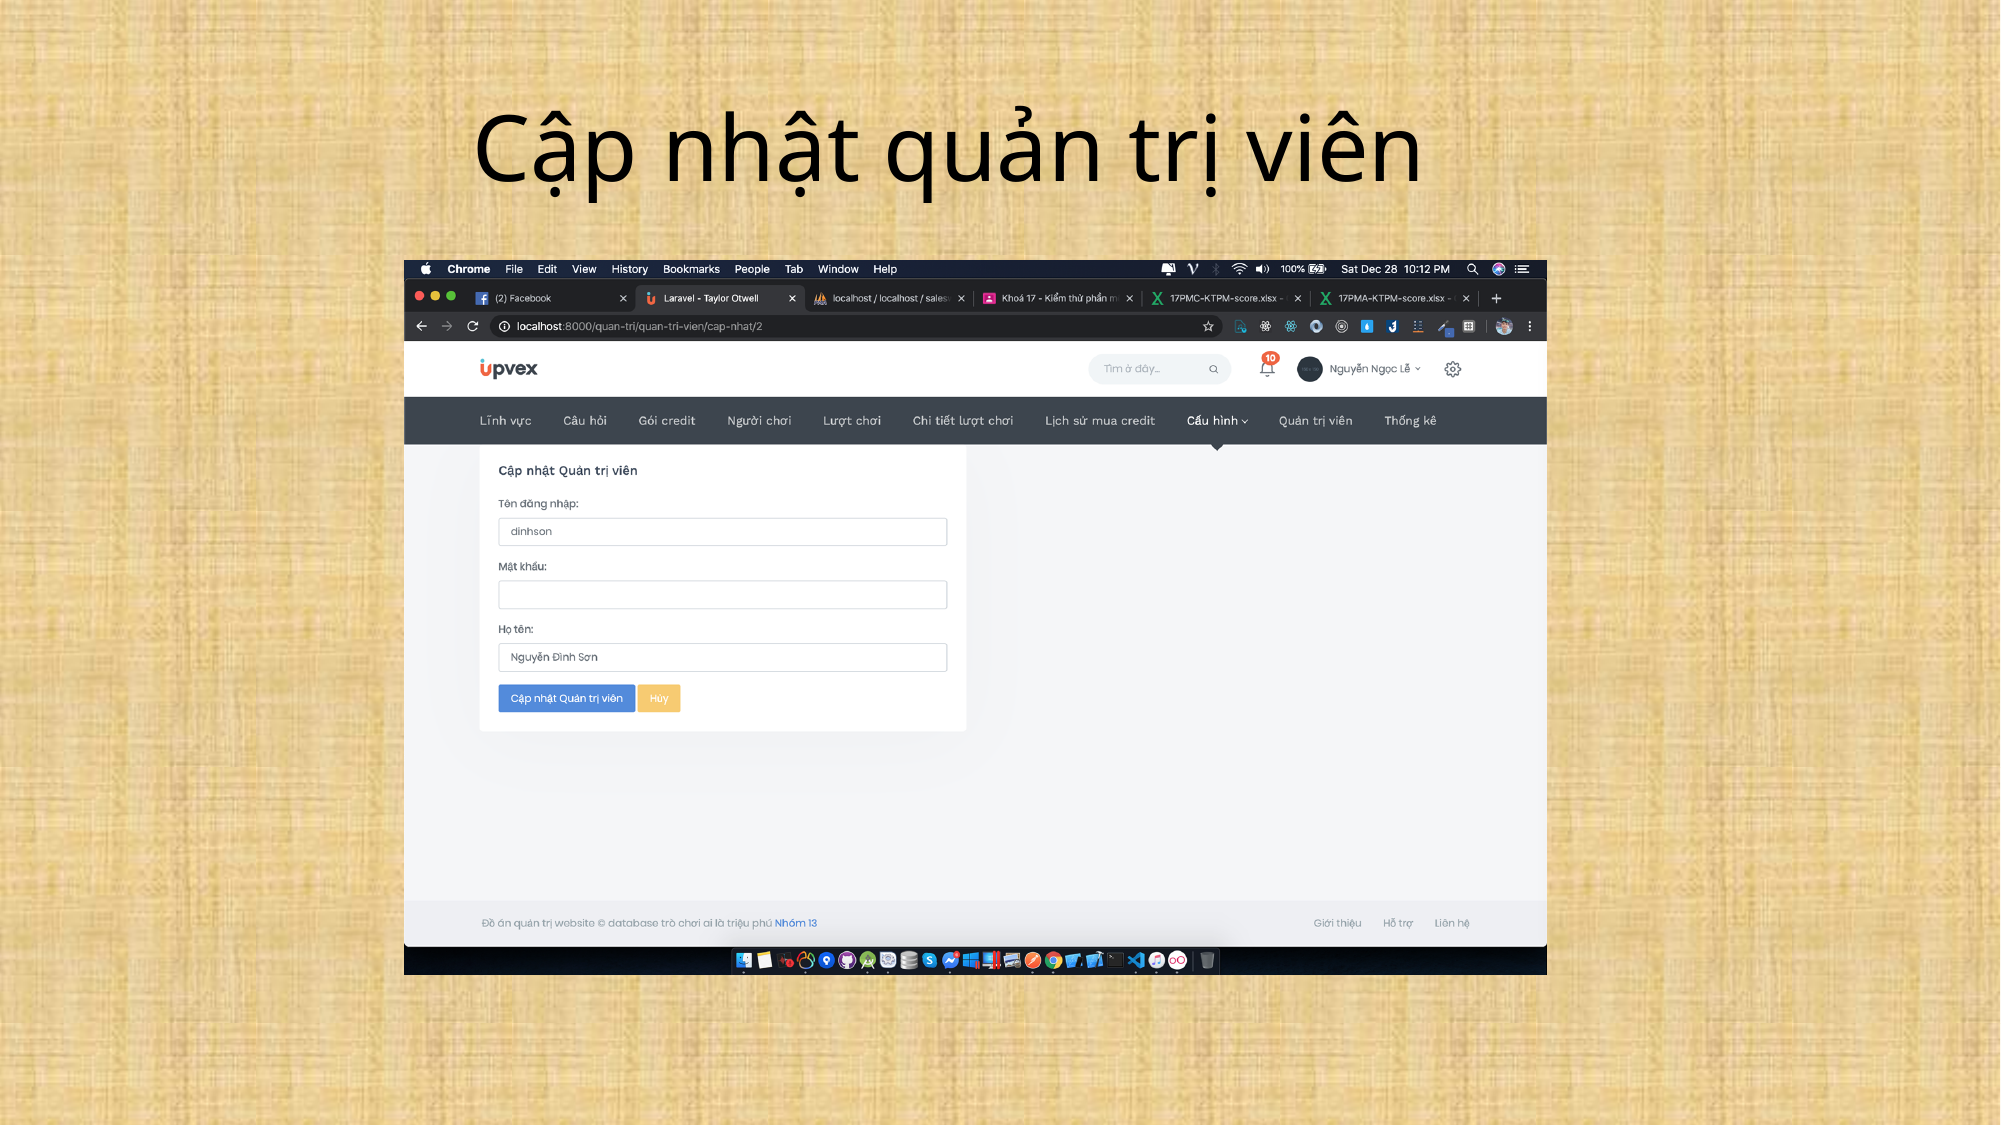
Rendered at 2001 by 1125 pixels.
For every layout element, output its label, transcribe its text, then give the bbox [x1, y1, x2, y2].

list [404, 260, 1547, 975]
title Cập nhật quản trị viên [457, 43, 2000, 261]
picture [0, 0, 2001, 1125]
